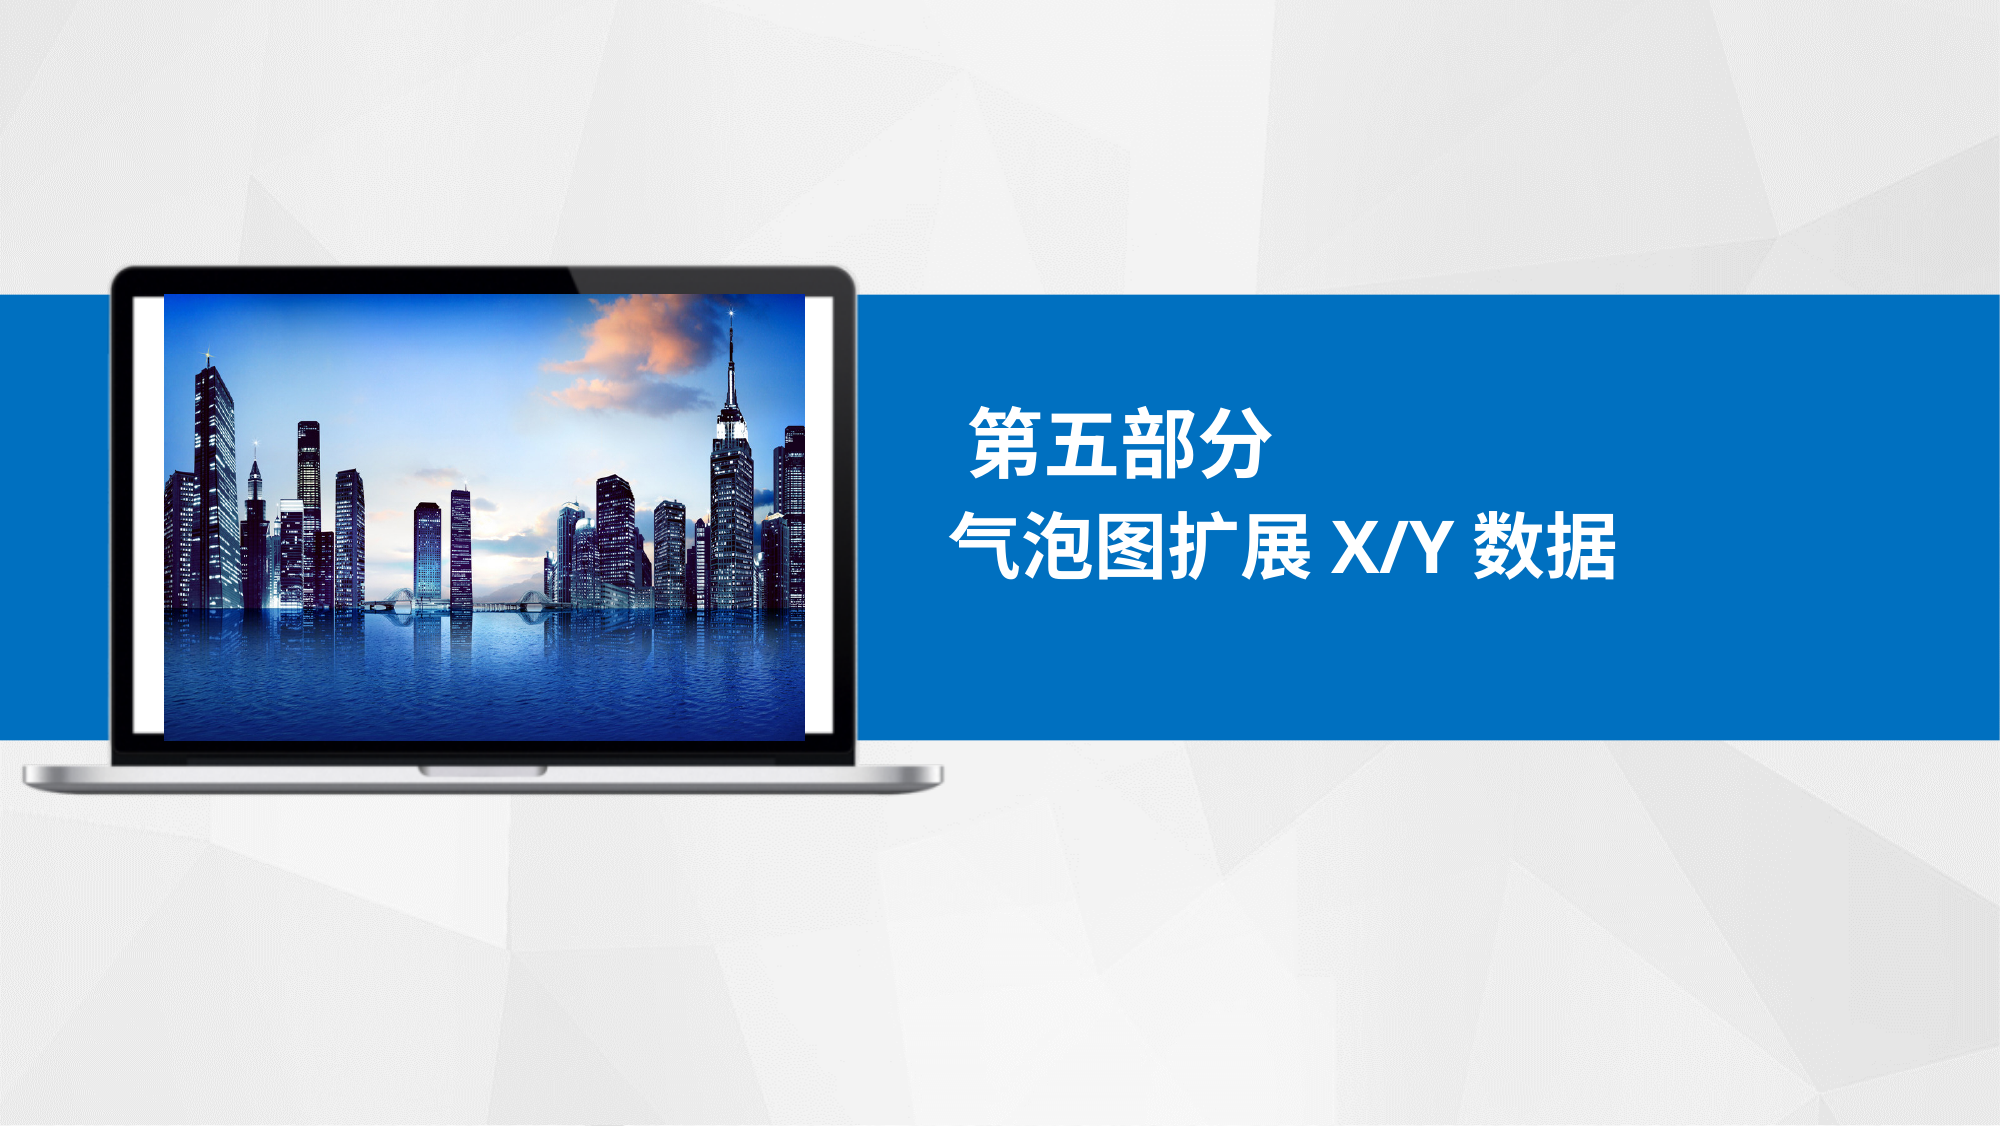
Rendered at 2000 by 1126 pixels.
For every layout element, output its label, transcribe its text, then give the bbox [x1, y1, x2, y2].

picture [0, 0, 2000, 1126]
text_box 第五部分 气泡图扩展X/Y数据 [1001, 385, 1685, 598]
text_box [1001, 293, 2000, 742]
